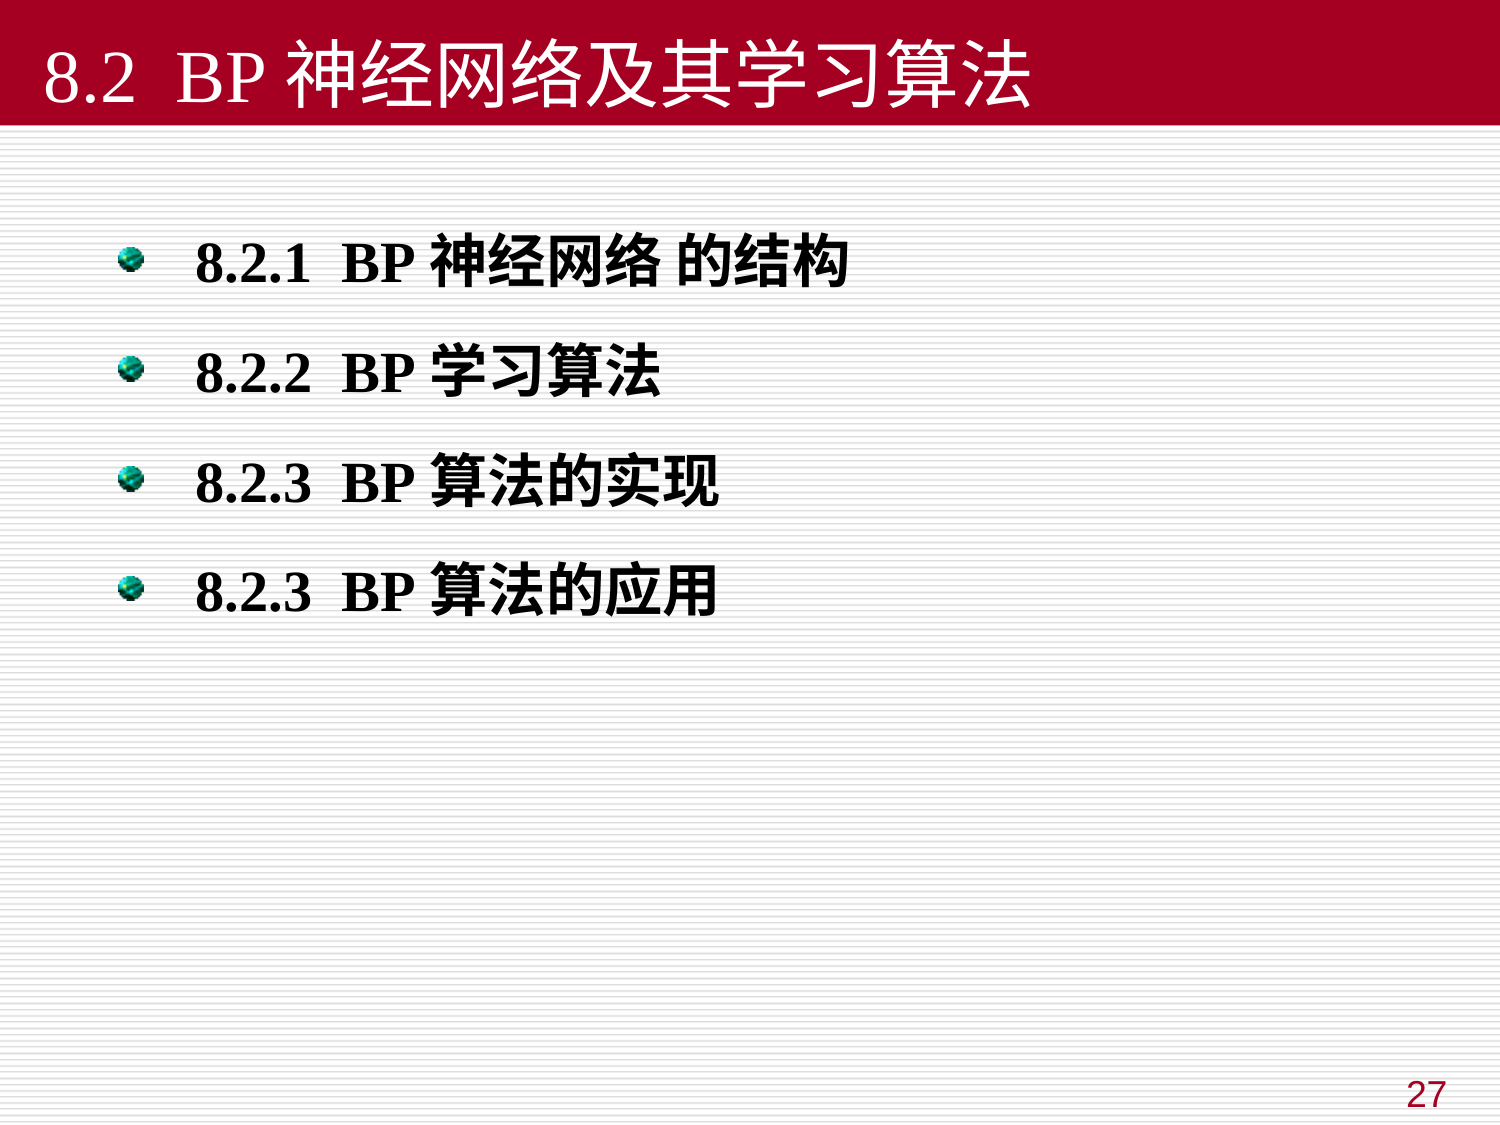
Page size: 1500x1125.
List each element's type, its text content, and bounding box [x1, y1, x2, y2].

list 8.2.1 BP神经网络 的结构 8.2.2 BP学习算法 8.2.3 BP算法的实现 8.2.3 BP算法的应用 [103, 189, 1488, 1075]
title 8.2 BP神经网络及其学习算法 [0, 0, 1500, 126]
picture [0, 126, 1500, 1125]
slide_number 27 [1137, 1075, 1463, 1122]
